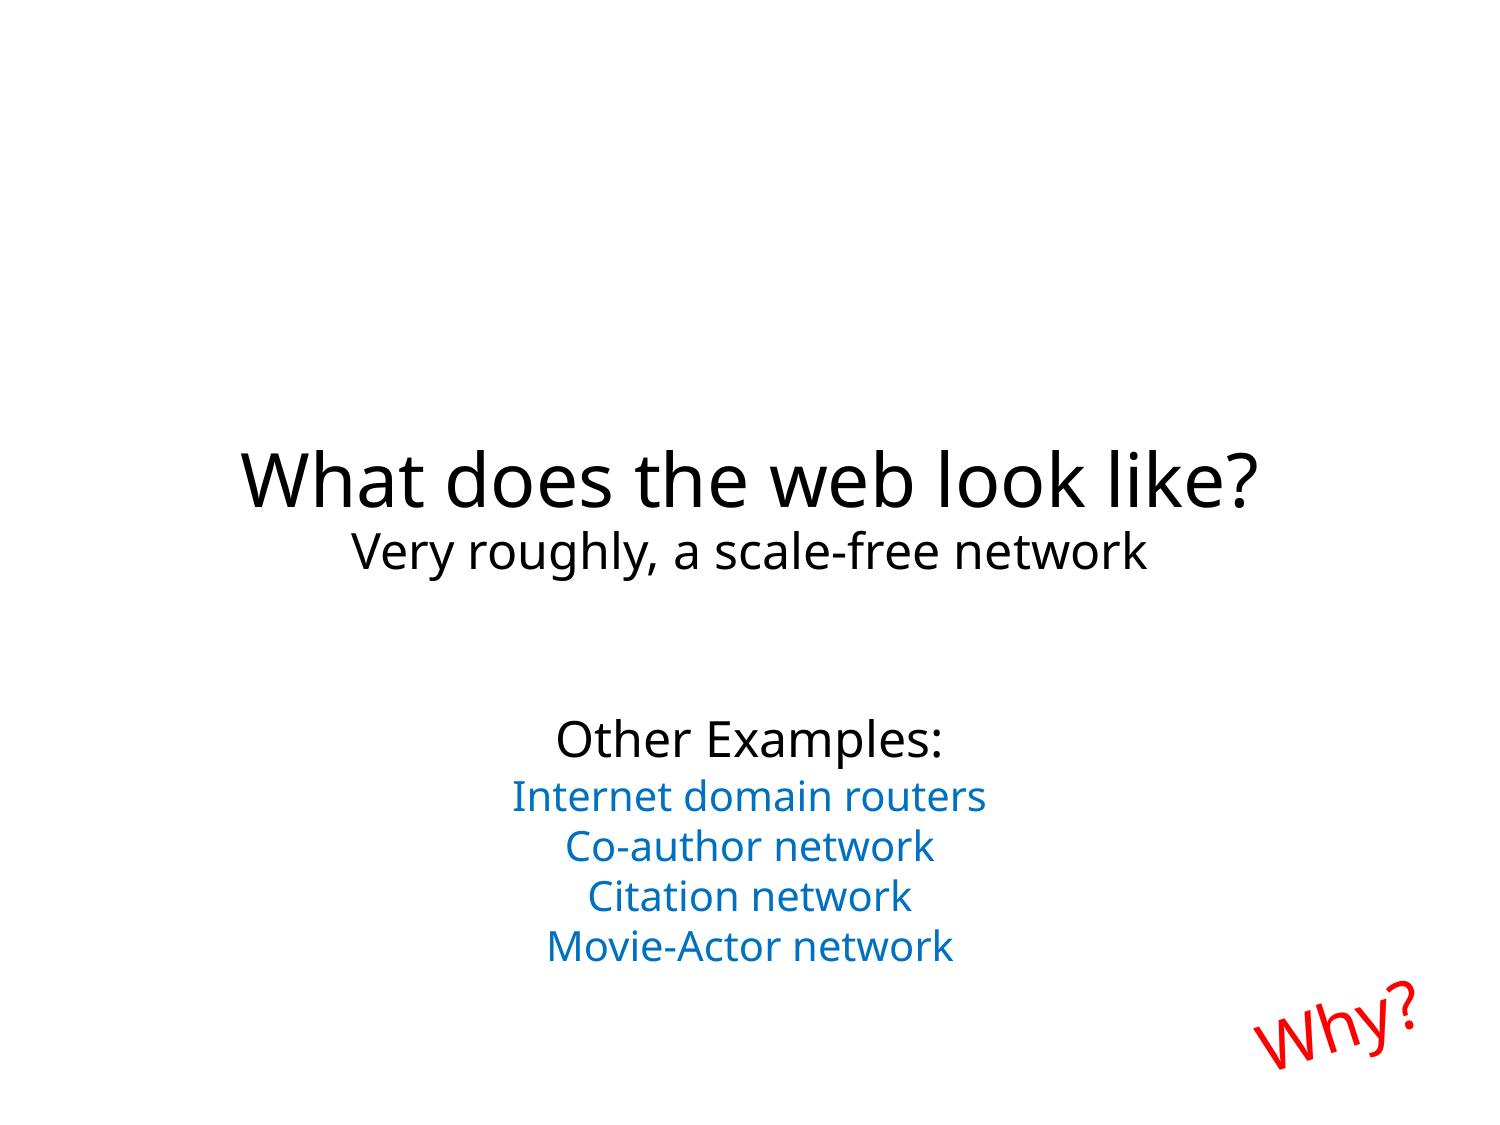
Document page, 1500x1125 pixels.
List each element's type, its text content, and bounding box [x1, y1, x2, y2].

text_box Other Examples: [0, 699, 1500, 762]
text_box Internet domain routers Co-author network Citation network Movie-Actor network [0, 762, 1500, 978]
text_box Why? [1231, 978, 1448, 1099]
text_box What does the web look like? [0, 425, 1500, 512]
text_box Very roughly, a scale-free network [0, 512, 1500, 588]
